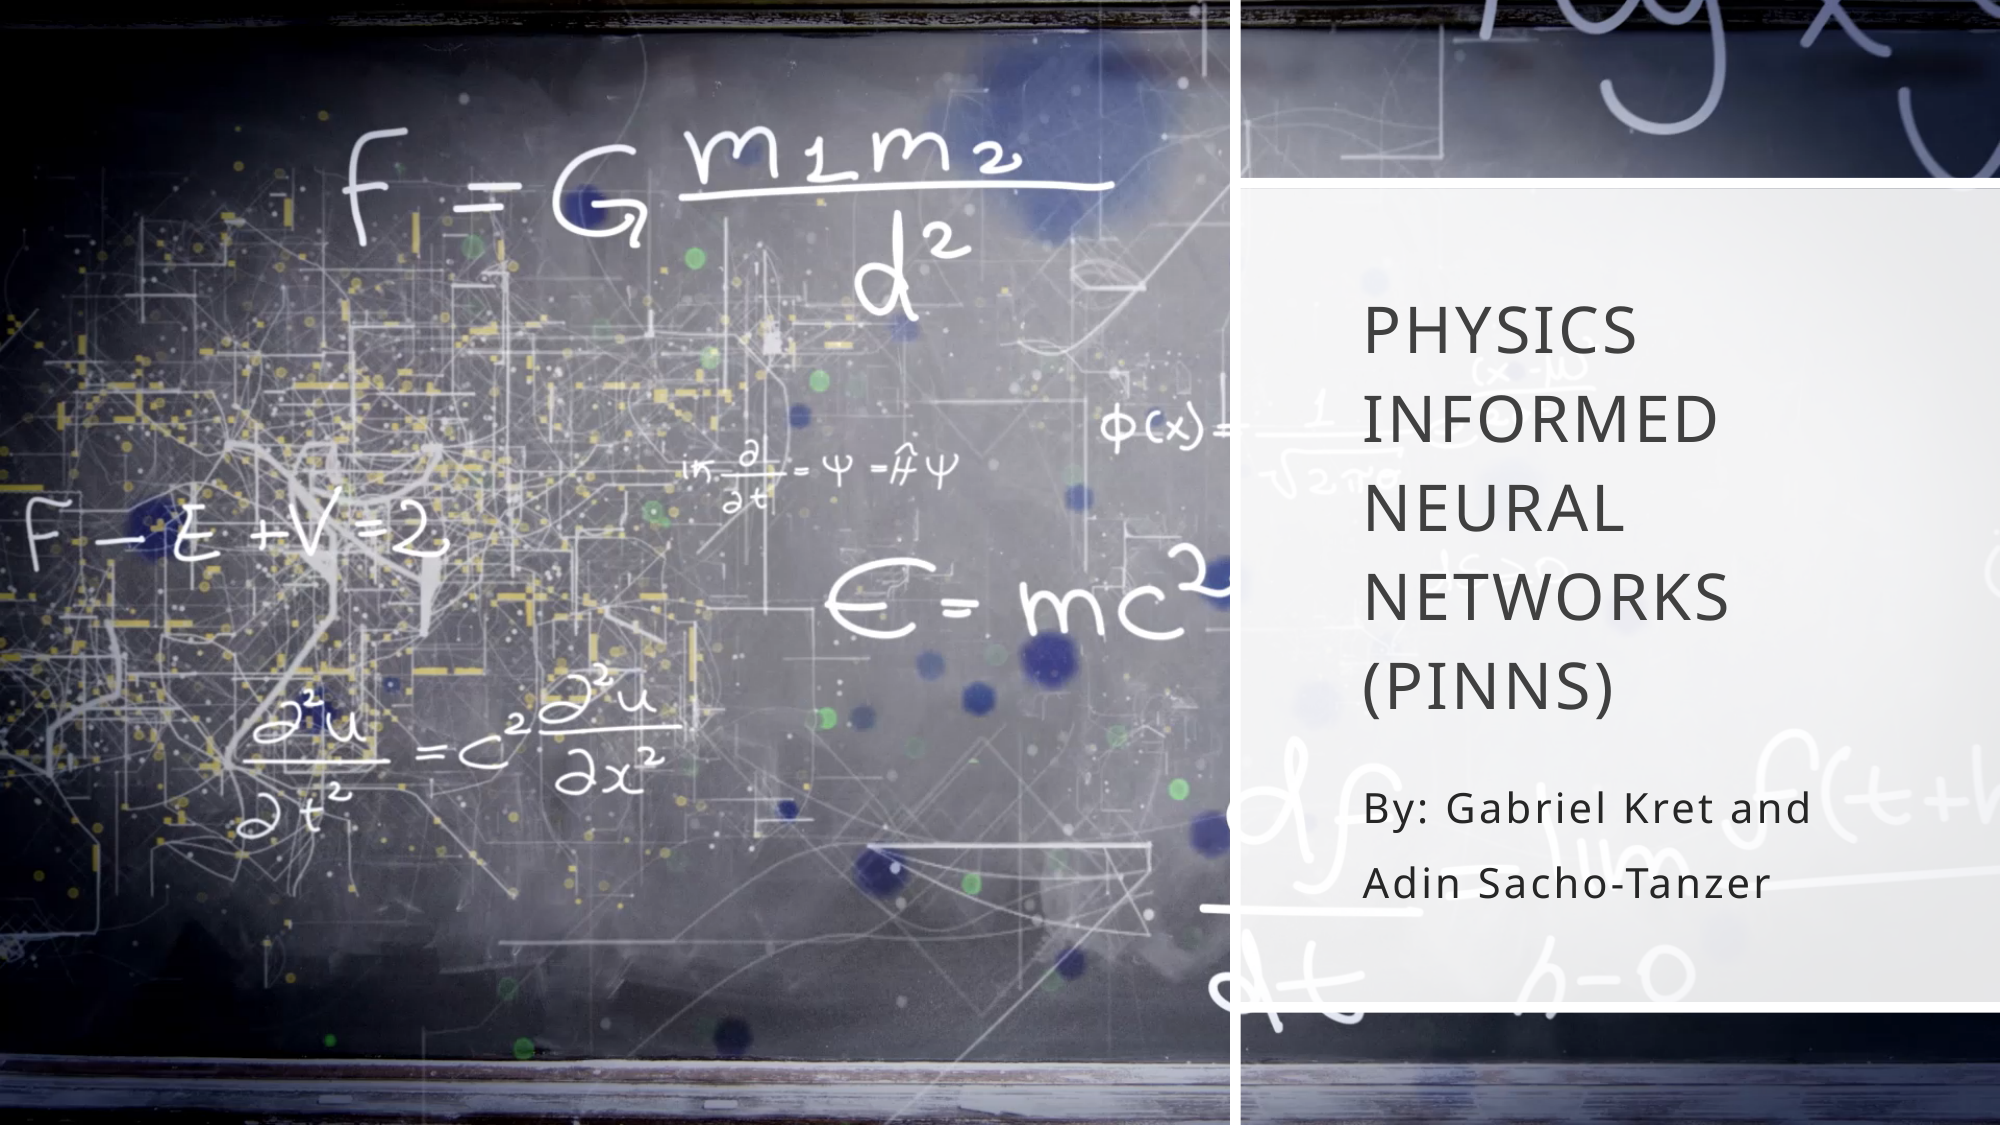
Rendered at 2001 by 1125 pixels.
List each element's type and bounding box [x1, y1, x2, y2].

text_box [0, 0, 2000, 1125]
